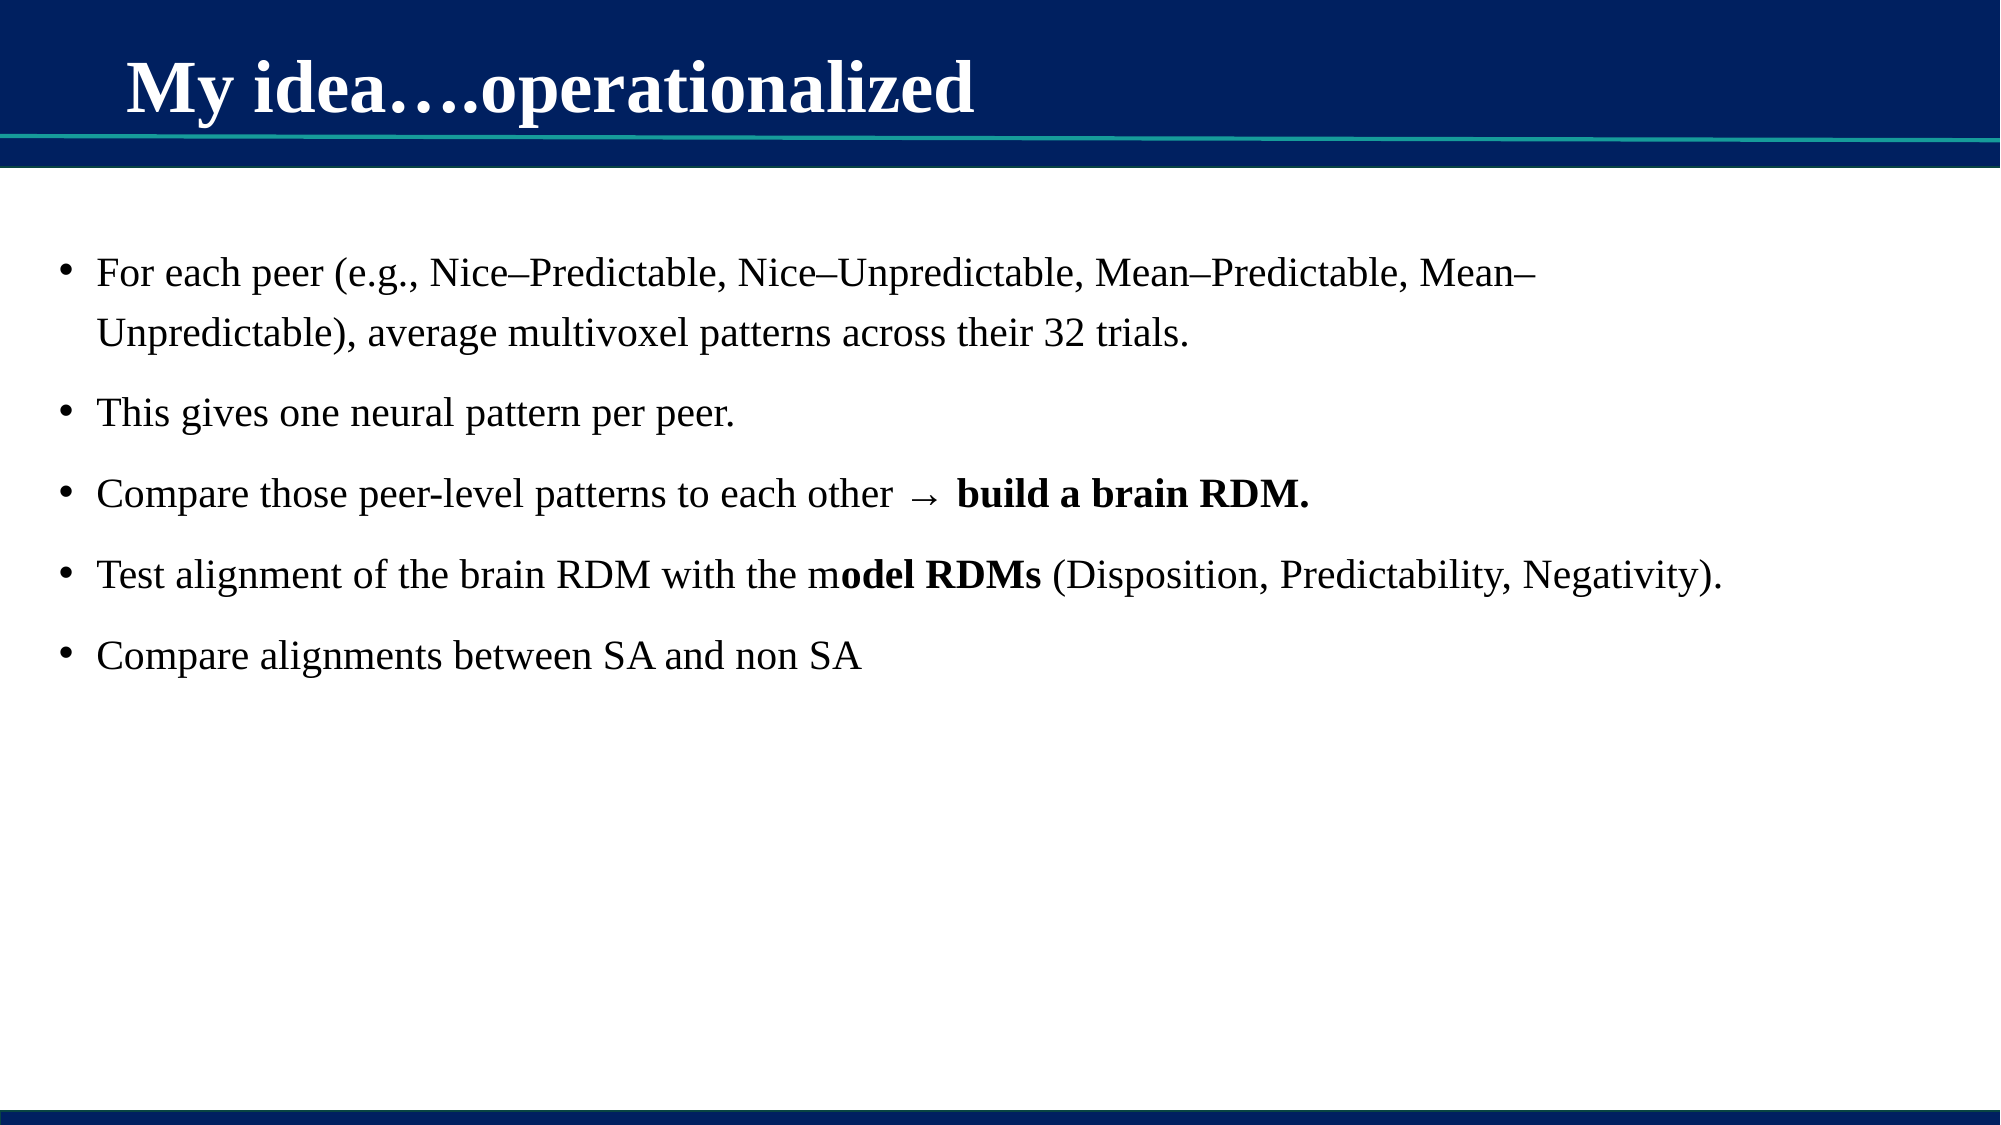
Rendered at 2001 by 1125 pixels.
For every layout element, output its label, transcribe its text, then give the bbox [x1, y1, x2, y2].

title My idea….operationalized [111, 23, 1832, 135]
text_box [0, 0, 2000, 135]
list For each peer (e.g., Nice–Predictable, Nice–Unpredictable, Mean–Predictable, Mean–Unpredictable), average multivoxel patterns across their 32 trials. This gives one neural pattern per peer. Compare those peer-level patterns to each other → build a brain RDM. Test alignment of the brain RDM with the model RDMs (Disposition, Predictability, Negativity). Compare alignments between SA and non SA [43, 226, 1779, 783]
text_box [0, 1110, 2000, 1125]
text_box [0, 141, 2000, 168]
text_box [0, 135, 2000, 141]
